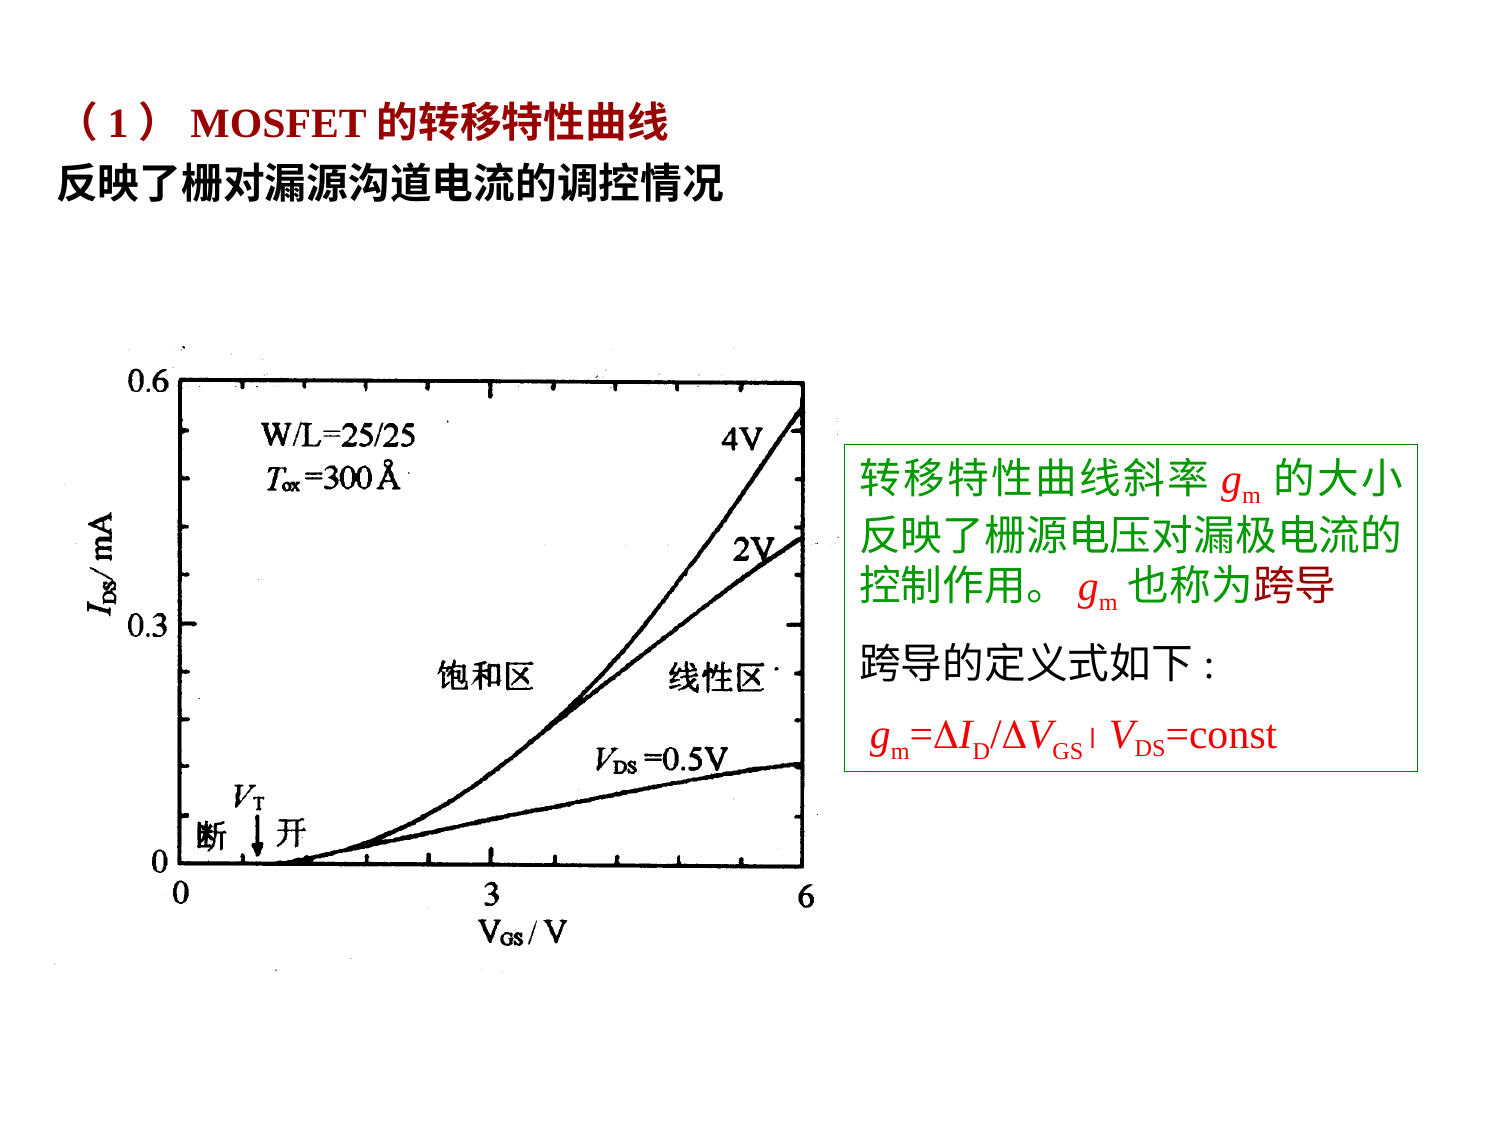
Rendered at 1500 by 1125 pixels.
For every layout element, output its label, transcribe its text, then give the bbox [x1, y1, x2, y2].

picture [41, 346, 866, 975]
text_box 转移特性曲线斜率gm的大小反映了栅源电压对漏极电流的控制作用。gm也称为跨导 跨导的定义式如下: gm=ID/VGS VDS=const [866, 444, 1418, 772]
text_box （1）MOSFET的转移特性曲线 反映了栅对漏源沟道电流的调控情况 [41, 94, 1317, 265]
